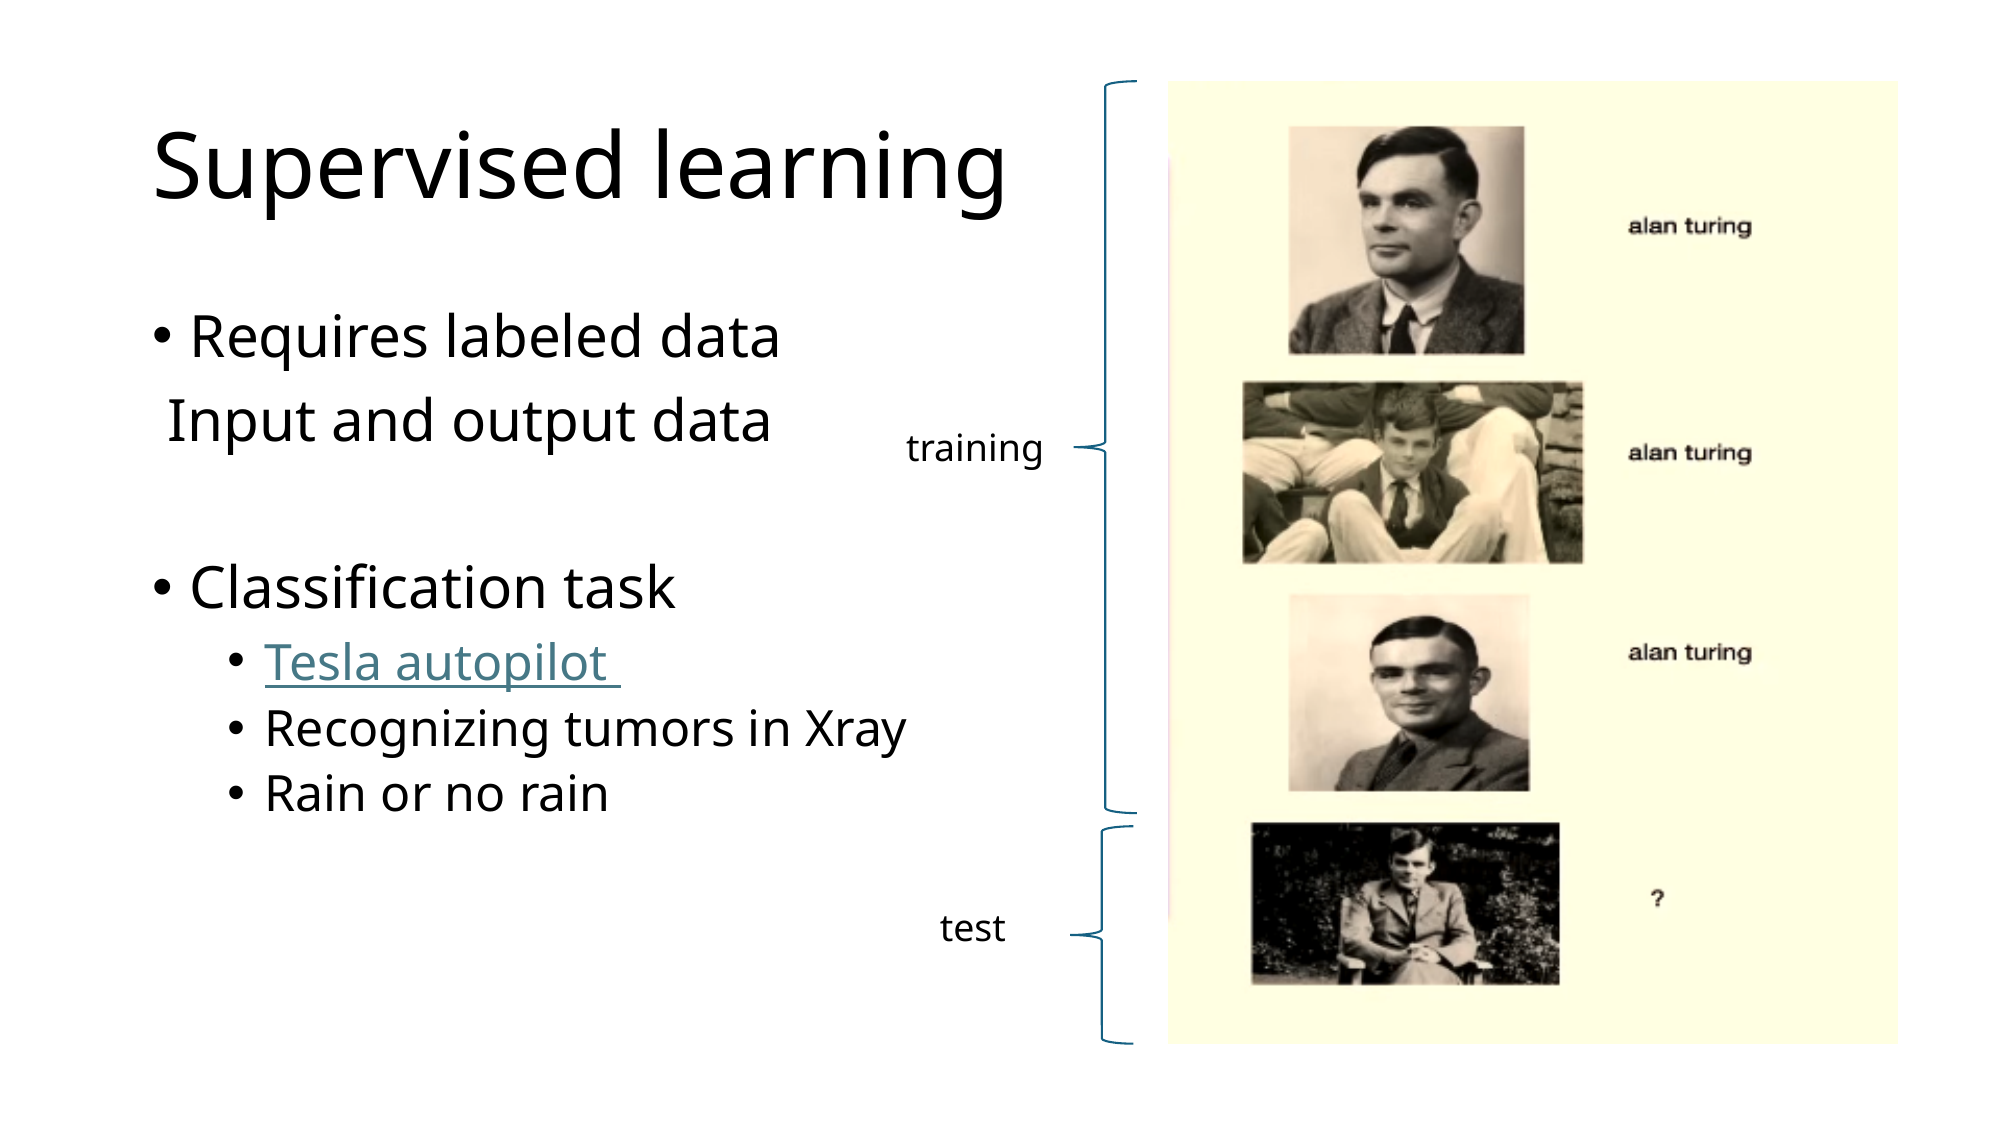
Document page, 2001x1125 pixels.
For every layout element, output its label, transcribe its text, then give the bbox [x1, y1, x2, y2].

picture [1167, 80, 1898, 1045]
list Requires labeled data Input and output data Classification task Tesla autopilot Recognizing tumors in Xray Rain or no rain [137, 299, 1167, 1014]
text_box [1074, 80, 1137, 815]
text_box test [925, 896, 1108, 957]
text_box [1100, 825, 1134, 1045]
text_box training [891, 416, 1074, 477]
title Supervised learning [137, 59, 1863, 278]
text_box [829, 819, 1132, 888]
